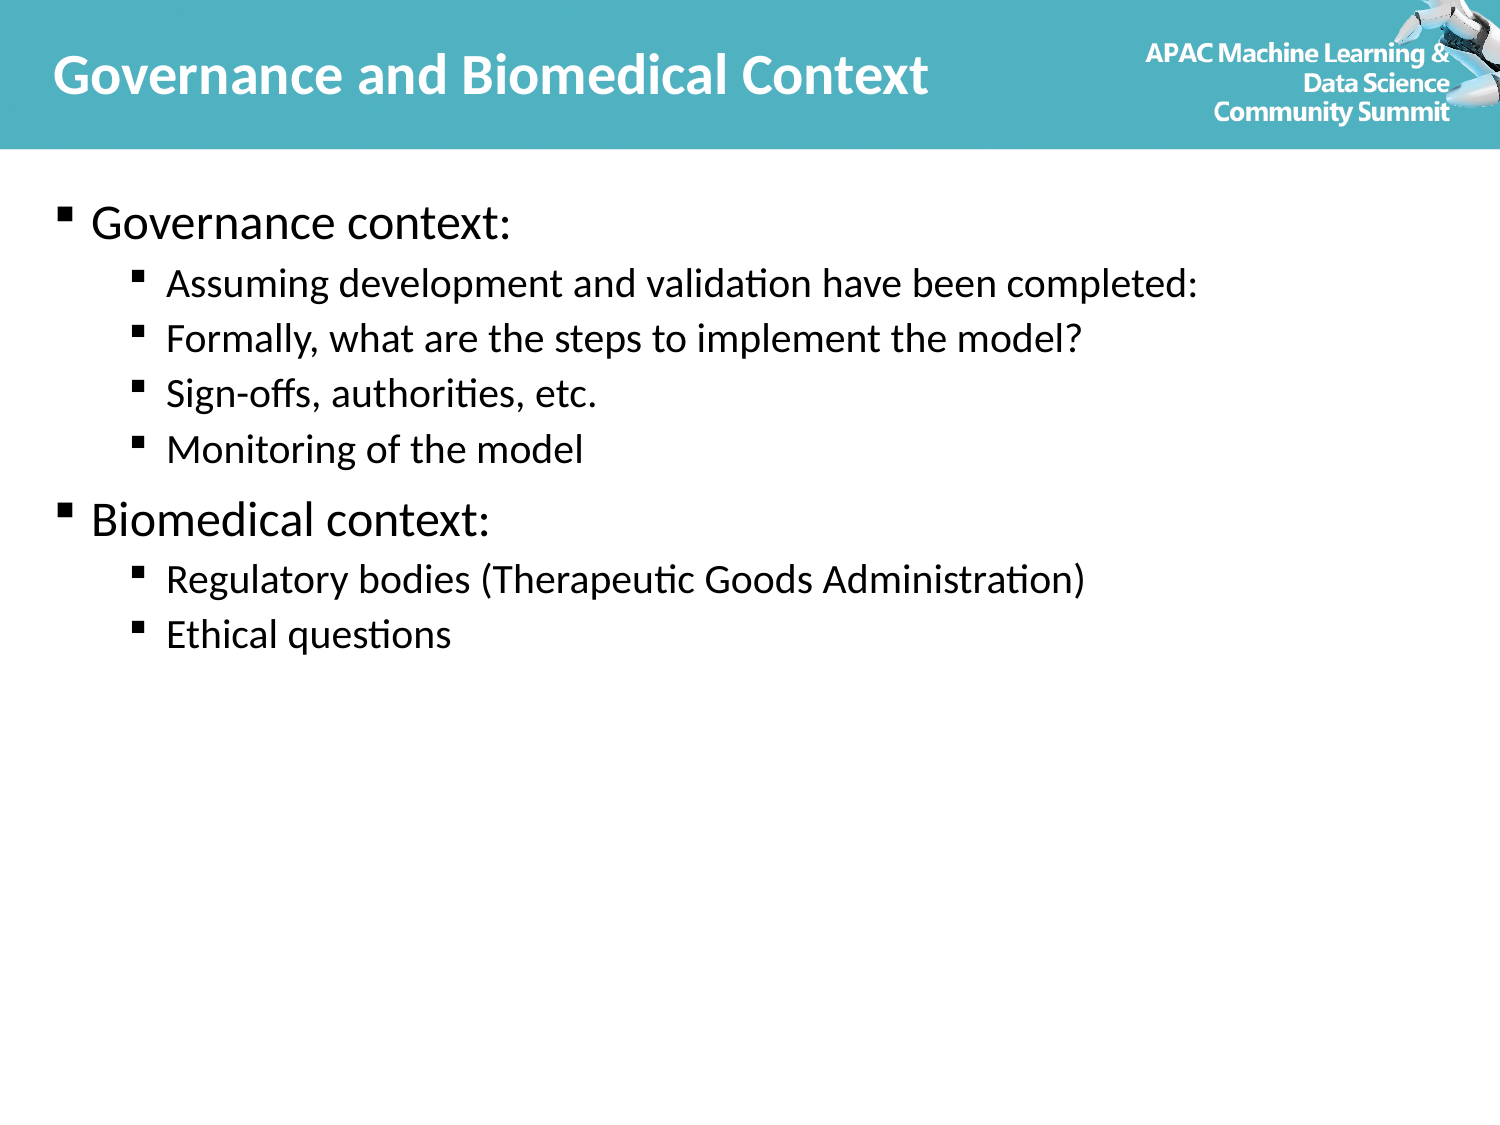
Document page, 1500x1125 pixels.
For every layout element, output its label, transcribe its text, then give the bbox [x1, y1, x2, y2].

title Governance and Biomedical Context [38, 13, 1462, 138]
list Governance context: Assuming development and validation have been completed: Formally, what are the steps to implement the model? Sign-offs, authorities, etc. Monitoring of the model Biomedical context: Regulatory bodies (Therapeutic Goods Administration) Ethical questions [38, 189, 1462, 1009]
picture [0, 0, 1500, 1125]
